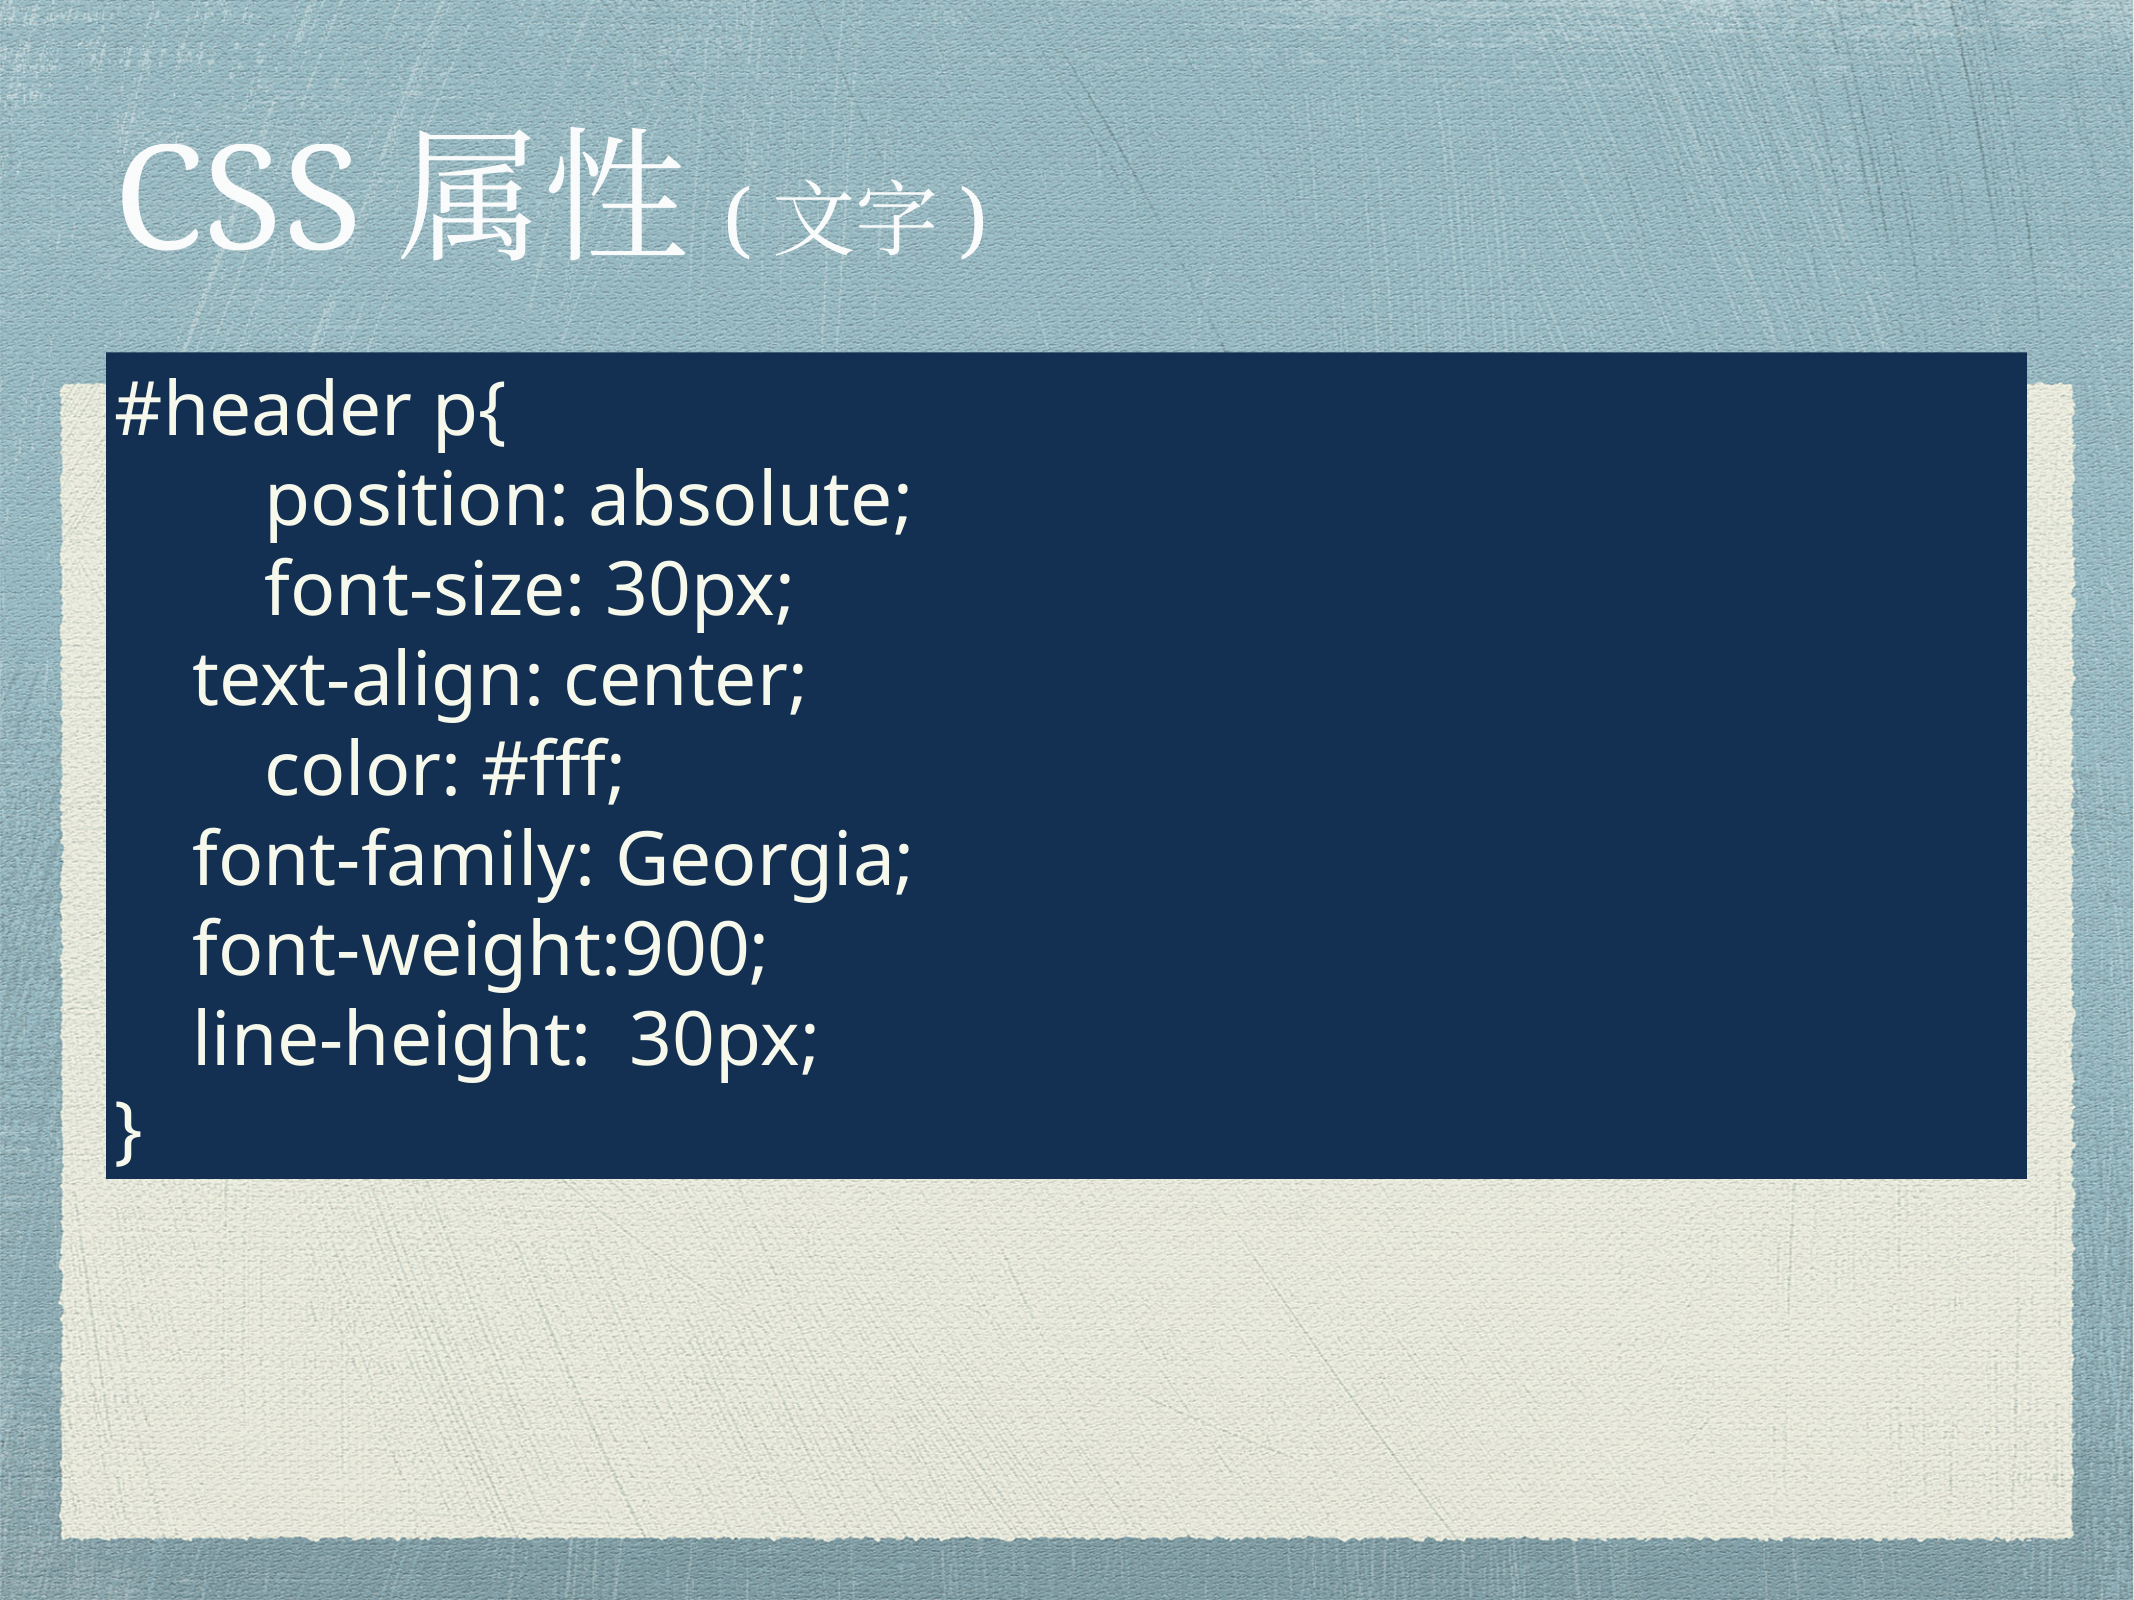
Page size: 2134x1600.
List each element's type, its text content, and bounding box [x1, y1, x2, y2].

text_box #header p{ position: absolute; font-size: 30px; text-align: center; color: #fff; font-family: Georgia; font-weight:900; line-height: 30px; } [106, 352, 2027, 1179]
title CSS属性(文字) [105, 24, 2028, 359]
picture [0, 0, 2134, 1600]
